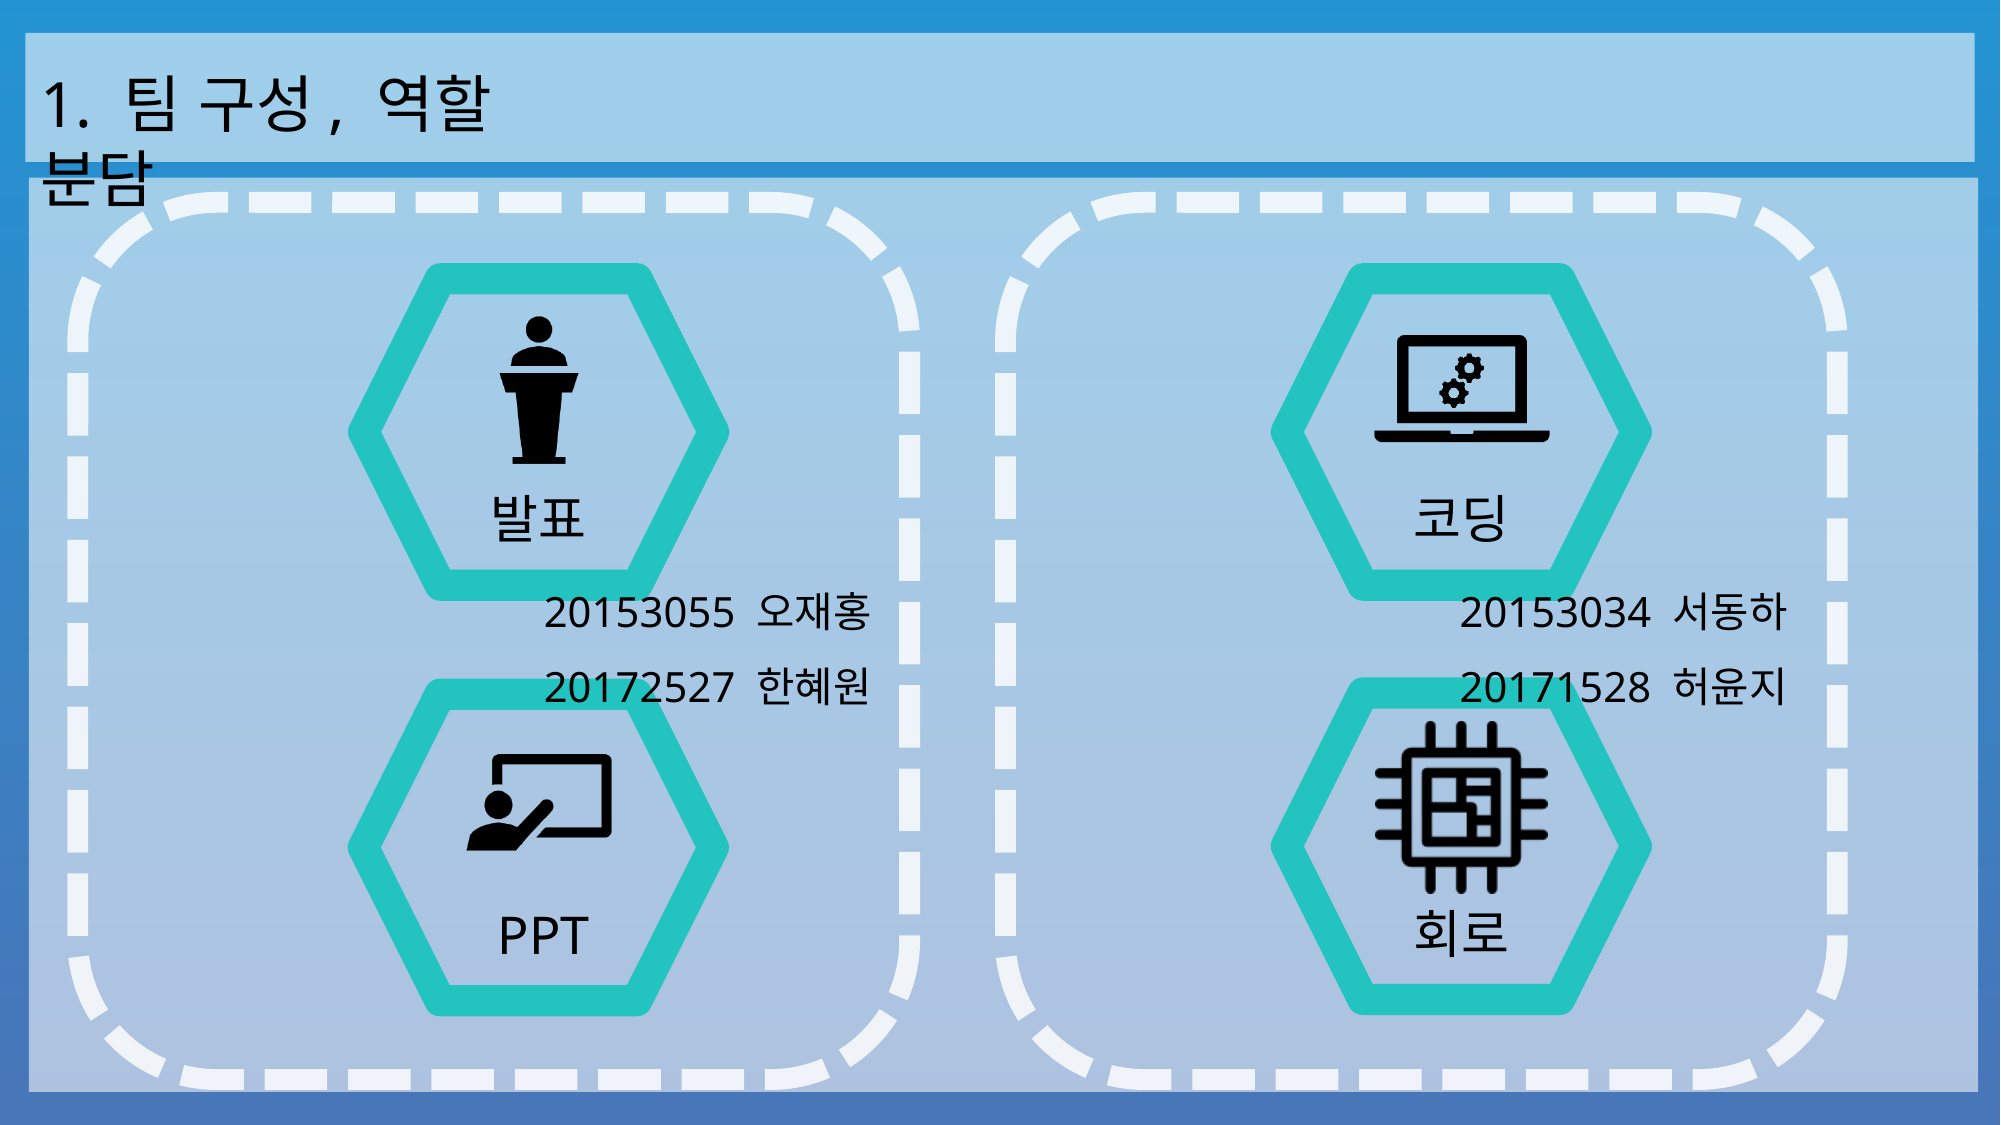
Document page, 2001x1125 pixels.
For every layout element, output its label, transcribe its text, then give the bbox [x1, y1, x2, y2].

text_box [28, 177, 1979, 1093]
text_box [76, 201, 911, 1081]
text_box 20153055 오재홍 20172527 한혜원 [528, 553, 979, 719]
picture [459, 310, 618, 469]
text_box [1004, 201, 1839, 1081]
picture [459, 722, 618, 882]
text_box [24, 32, 1976, 163]
text_box 1. 팀 구성, 역할 분담 [25, 57, 638, 223]
text_box 20153034 서동하 20171528 허윤지 [1444, 553, 1895, 719]
picture [1375, 721, 1548, 894]
picture [1369, 296, 1553, 480]
